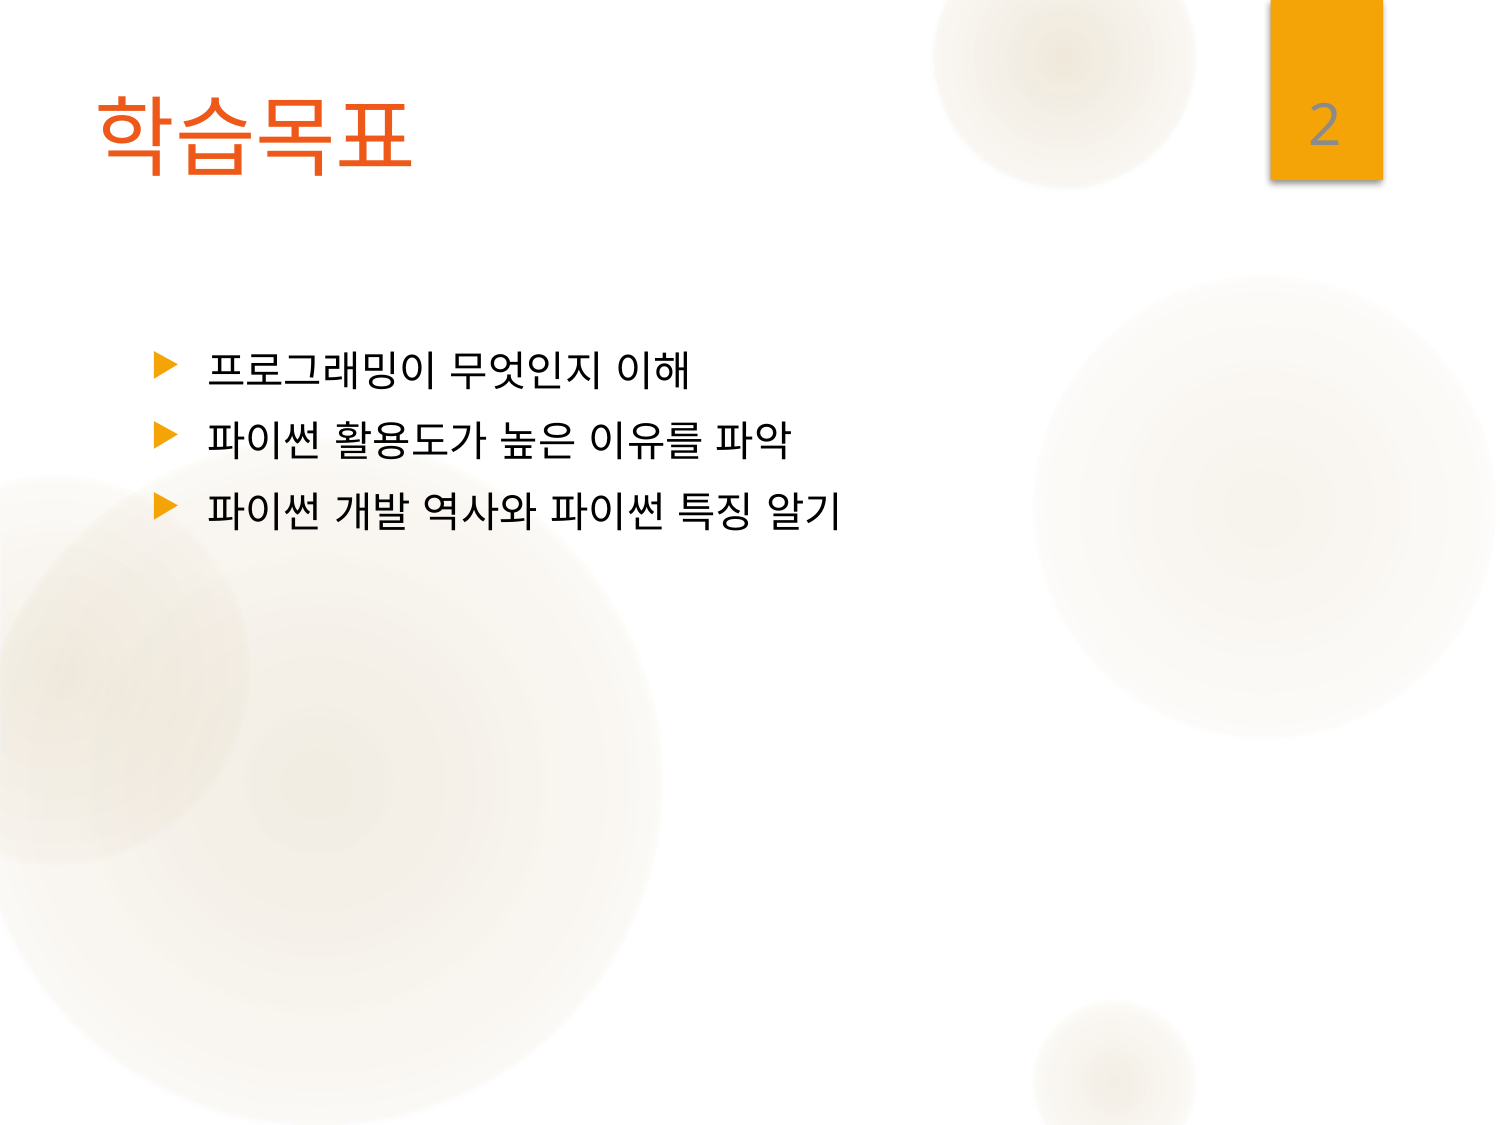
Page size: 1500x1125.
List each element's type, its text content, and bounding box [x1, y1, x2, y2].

slide_number 2 [1273, 48, 1378, 175]
title 학습목표 [79, 74, 1237, 304]
list 프로그래밍이 무엇인지 이해 파이썬 활용도가 높은 이유를 파악 파이썬 개발 역사와 파이썬 특징 알기 [135, 336, 1237, 1025]
